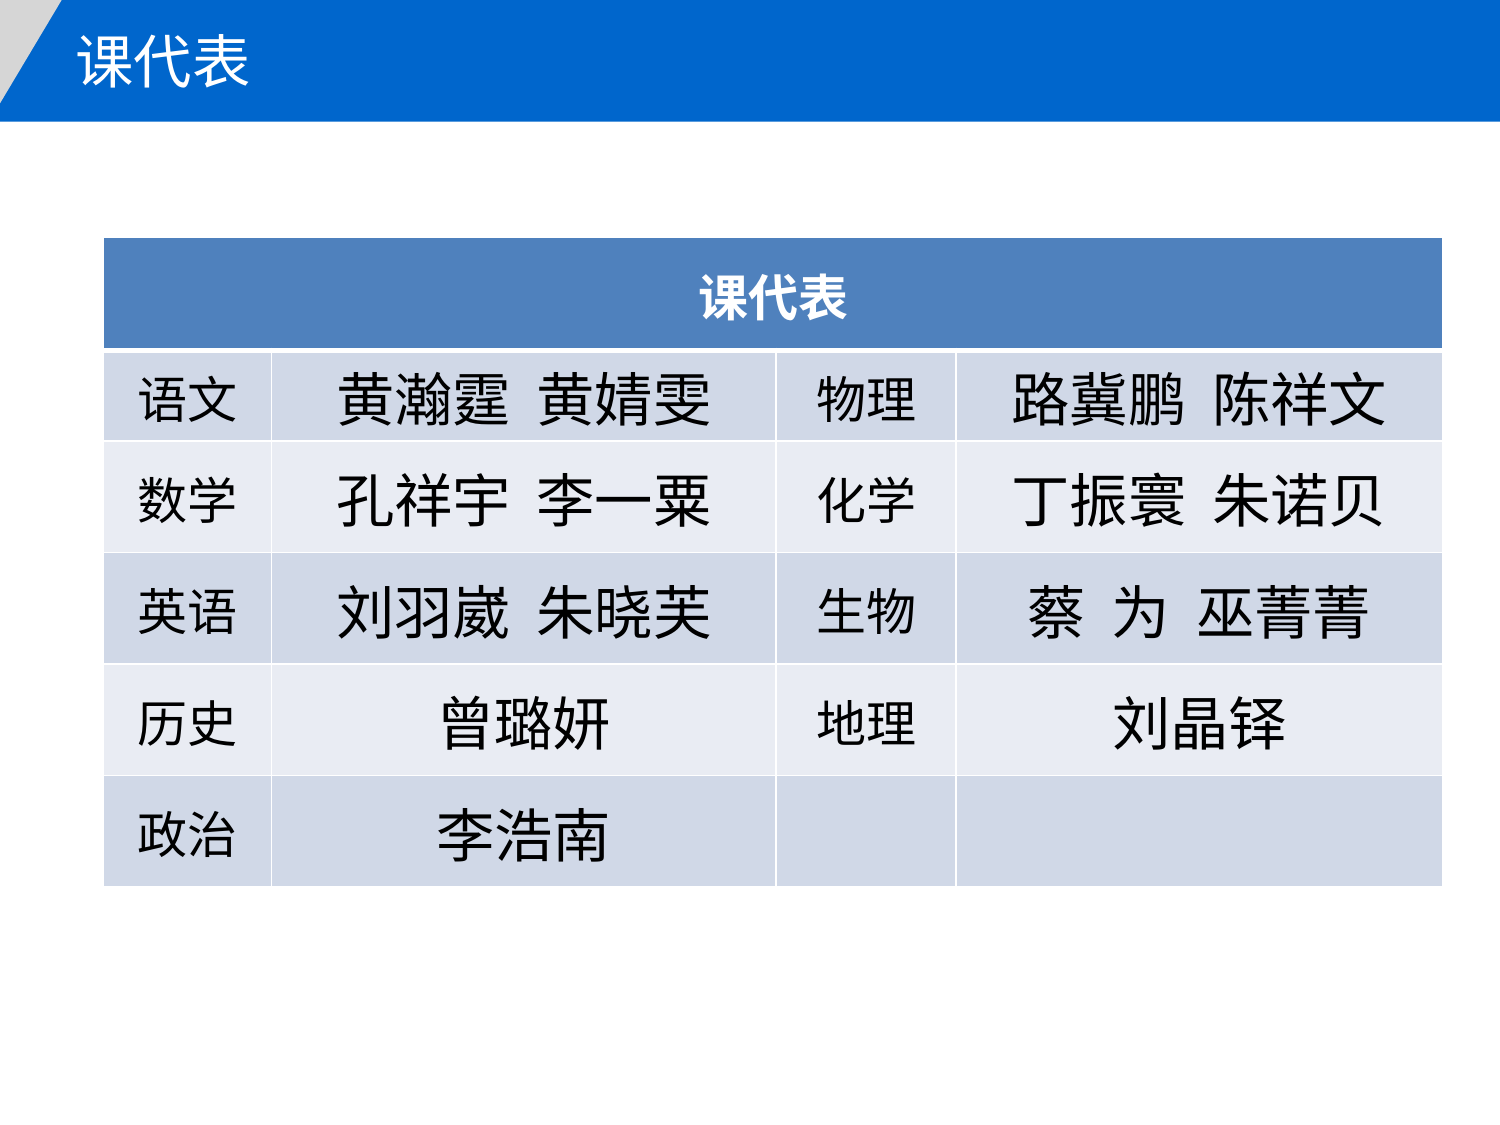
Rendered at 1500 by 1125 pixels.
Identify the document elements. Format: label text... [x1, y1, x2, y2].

table_cell 刘晶铎 [957, 665, 1442, 775]
table_cell 黄瀚霆 黄婧雯 [272, 353, 775, 440]
table_cell 物理 [777, 353, 955, 440]
table_cell 政治 [104, 776, 271, 886]
table_cell 曾璐妍 [272, 665, 775, 775]
table_cell 路冀鹏 陈祥文 [957, 353, 1442, 440]
table_cell 英语 [104, 553, 271, 663]
table_header 课代表 [104, 238, 1442, 348]
table_cell 化学 [777, 442, 955, 552]
table_cell 地理 [777, 665, 955, 775]
table_cell [777, 776, 955, 886]
table_cell 生物 [777, 553, 955, 663]
table_cell 孔祥宇 李一粟 [272, 442, 775, 552]
text_box 课代表 [61, 17, 607, 103]
table_cell 语文 [104, 353, 271, 440]
table_cell 蔡 为 巫菁菁 [957, 553, 1442, 663]
text_box [0, 0, 1500, 122]
table_cell 丁振寰 朱诺贝 [957, 442, 1442, 552]
table_cell [957, 776, 1442, 886]
table_cell 历史 [104, 665, 271, 775]
table_cell 刘羽崴 朱晓芙 [272, 553, 775, 663]
table_cell 李浩南 [272, 776, 775, 886]
table_cell 数学 [104, 442, 271, 552]
text_box [0, 0, 62, 104]
